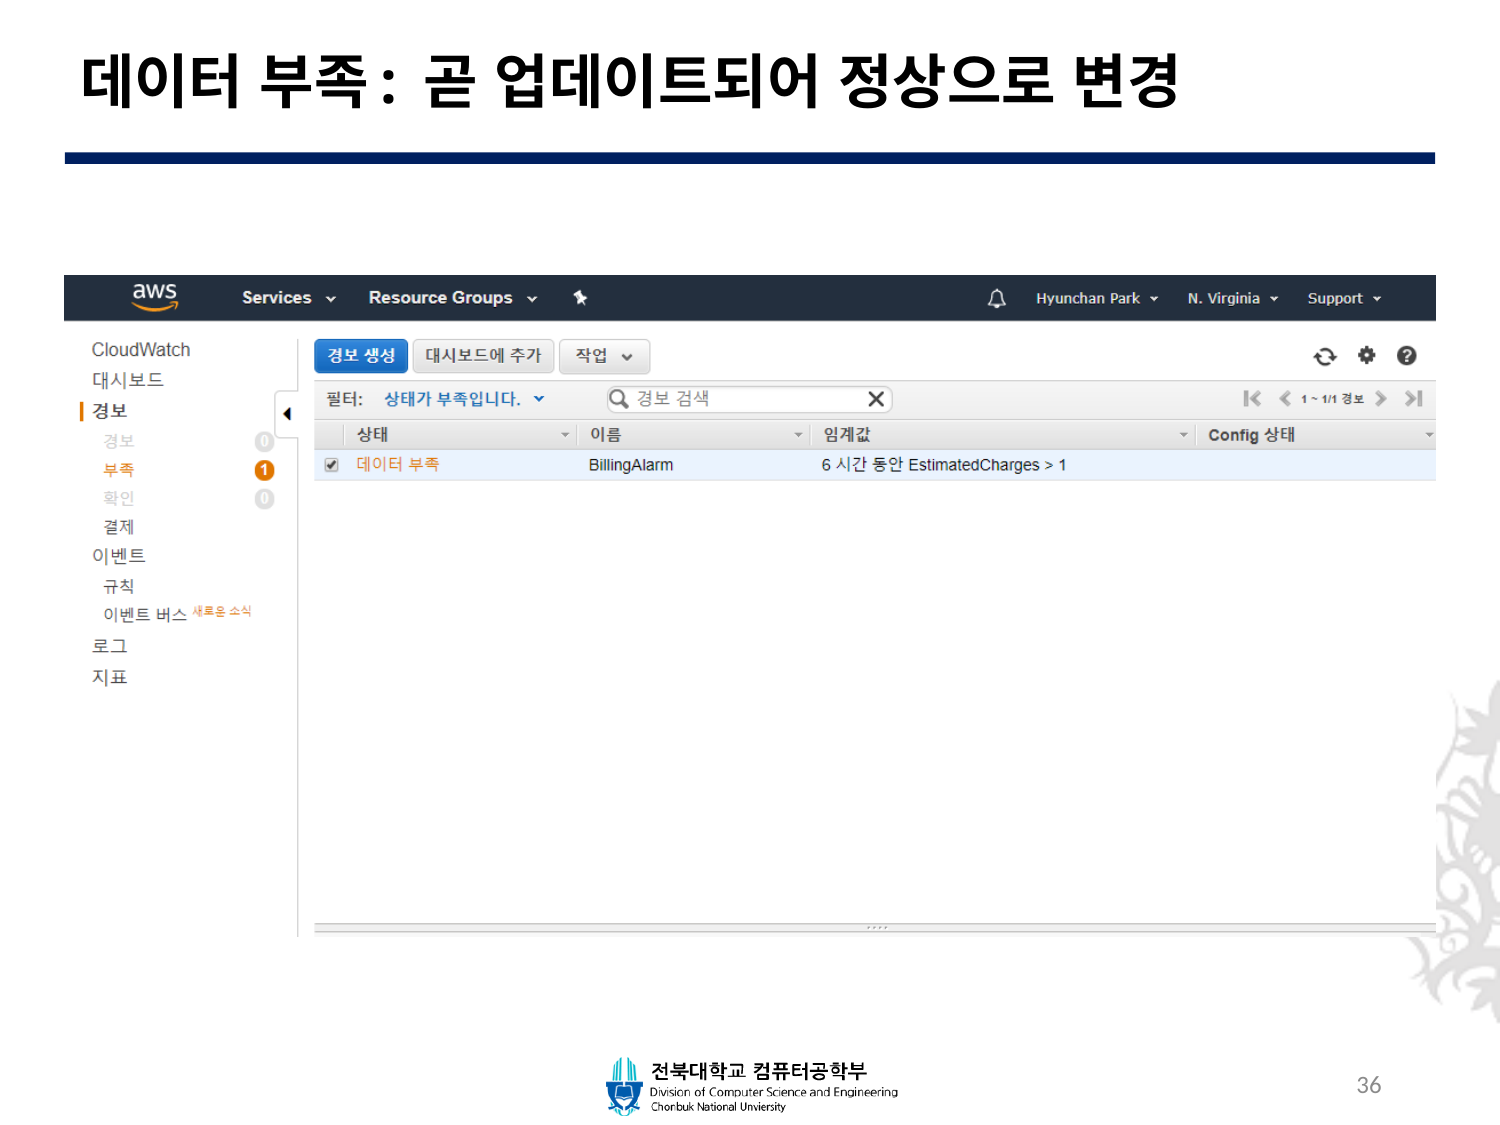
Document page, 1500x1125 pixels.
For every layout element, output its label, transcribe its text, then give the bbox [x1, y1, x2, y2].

picture [600, 1057, 900, 1116]
slide_number 36 [1059, 1057, 1397, 1111]
title 데이터 부족: 곧 업데이트되어 정상으로 변경 [64, 26, 1436, 143]
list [64, 275, 1436, 937]
